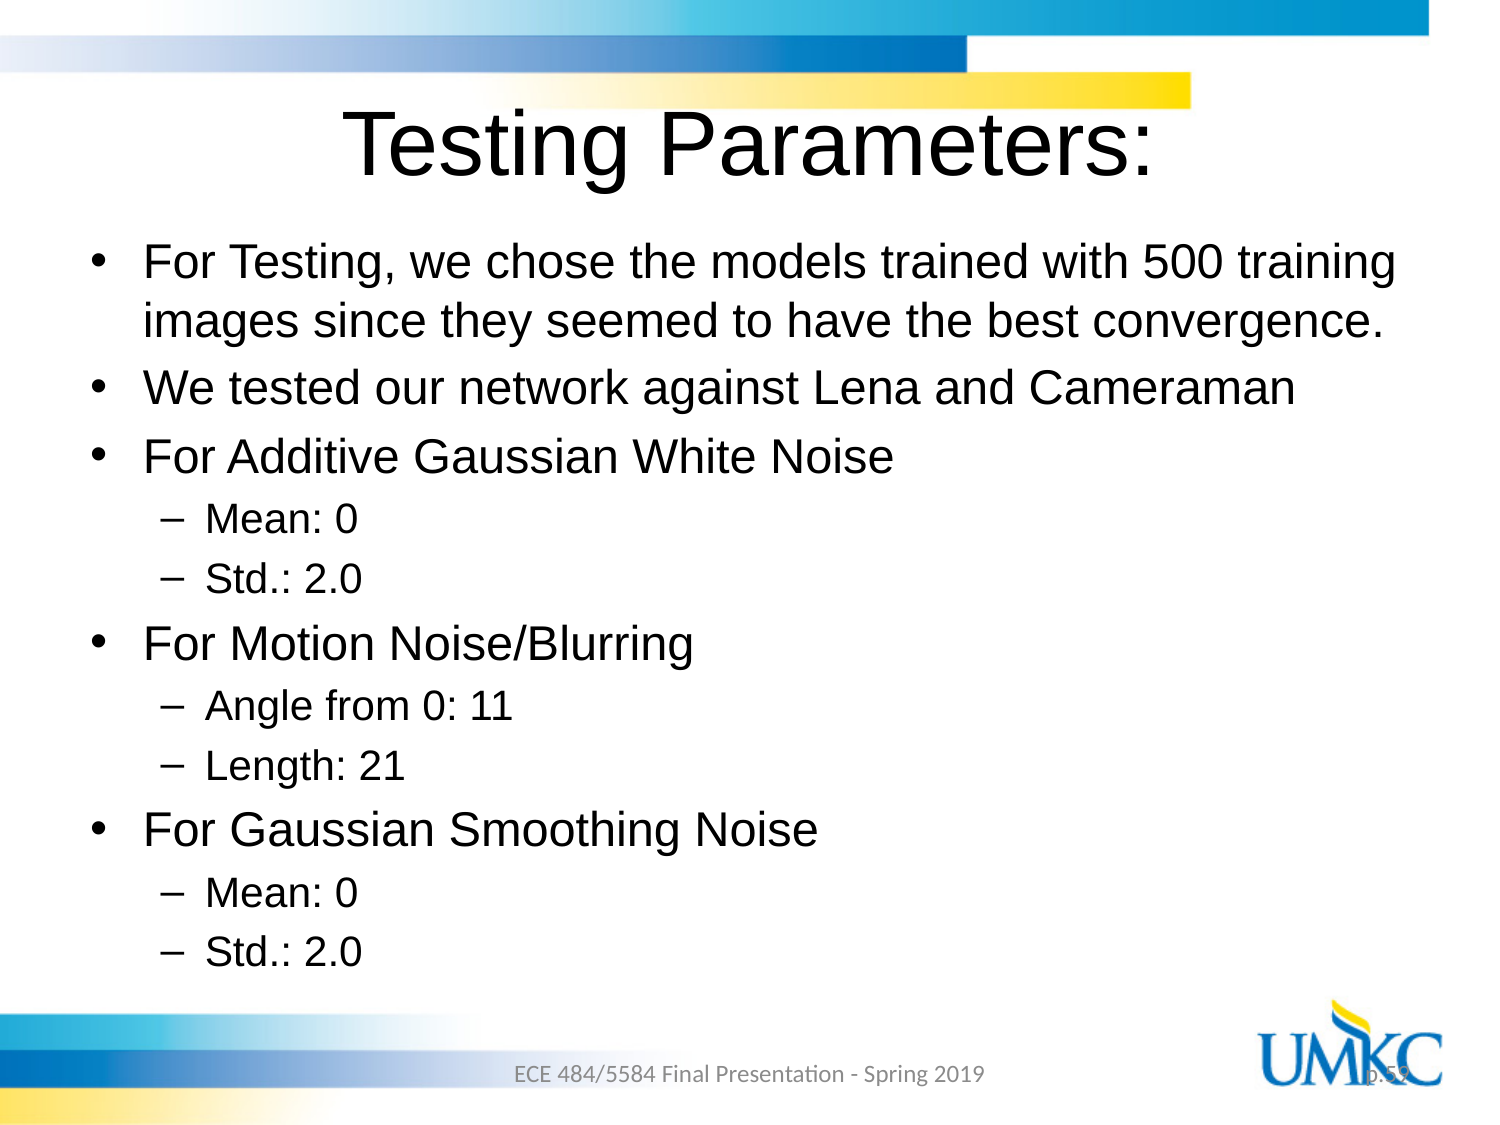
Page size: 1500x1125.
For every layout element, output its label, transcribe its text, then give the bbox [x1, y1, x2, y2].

list For Testing, we chose the models trained with 500 training images since they seemed to have the best convergence. We tested our network against Lena and Cameraman For Additive Gaussian White Noise Mean: 0 Std.: 2.0 For Motion Noise/Blurring Angle from 0: 11 Length: 21 For Gaussian Smoothing Noise Mean: 0 Std.: 2.0 [75, 222, 1425, 1023]
title Testing Parameters: [12, 45, 1486, 233]
slide_number p.59 [1074, 1042, 1425, 1103]
footer ECE 484/5584 Final Presentation - Spring 2019 [490, 1042, 1010, 1103]
picture [0, 0, 1500, 1125]
